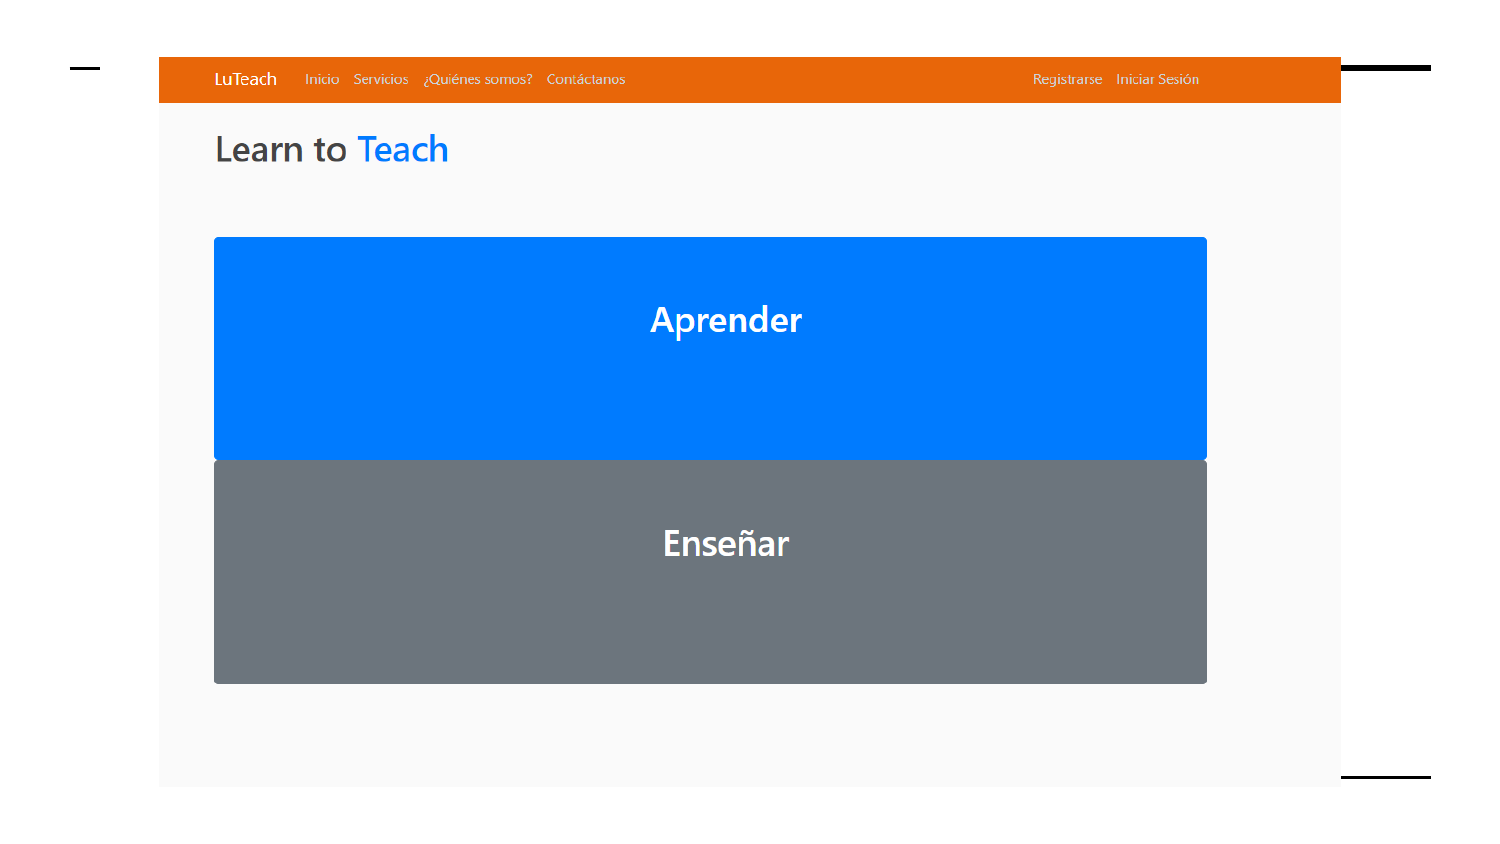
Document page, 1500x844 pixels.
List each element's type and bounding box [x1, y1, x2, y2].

picture [159, 56, 1341, 787]
